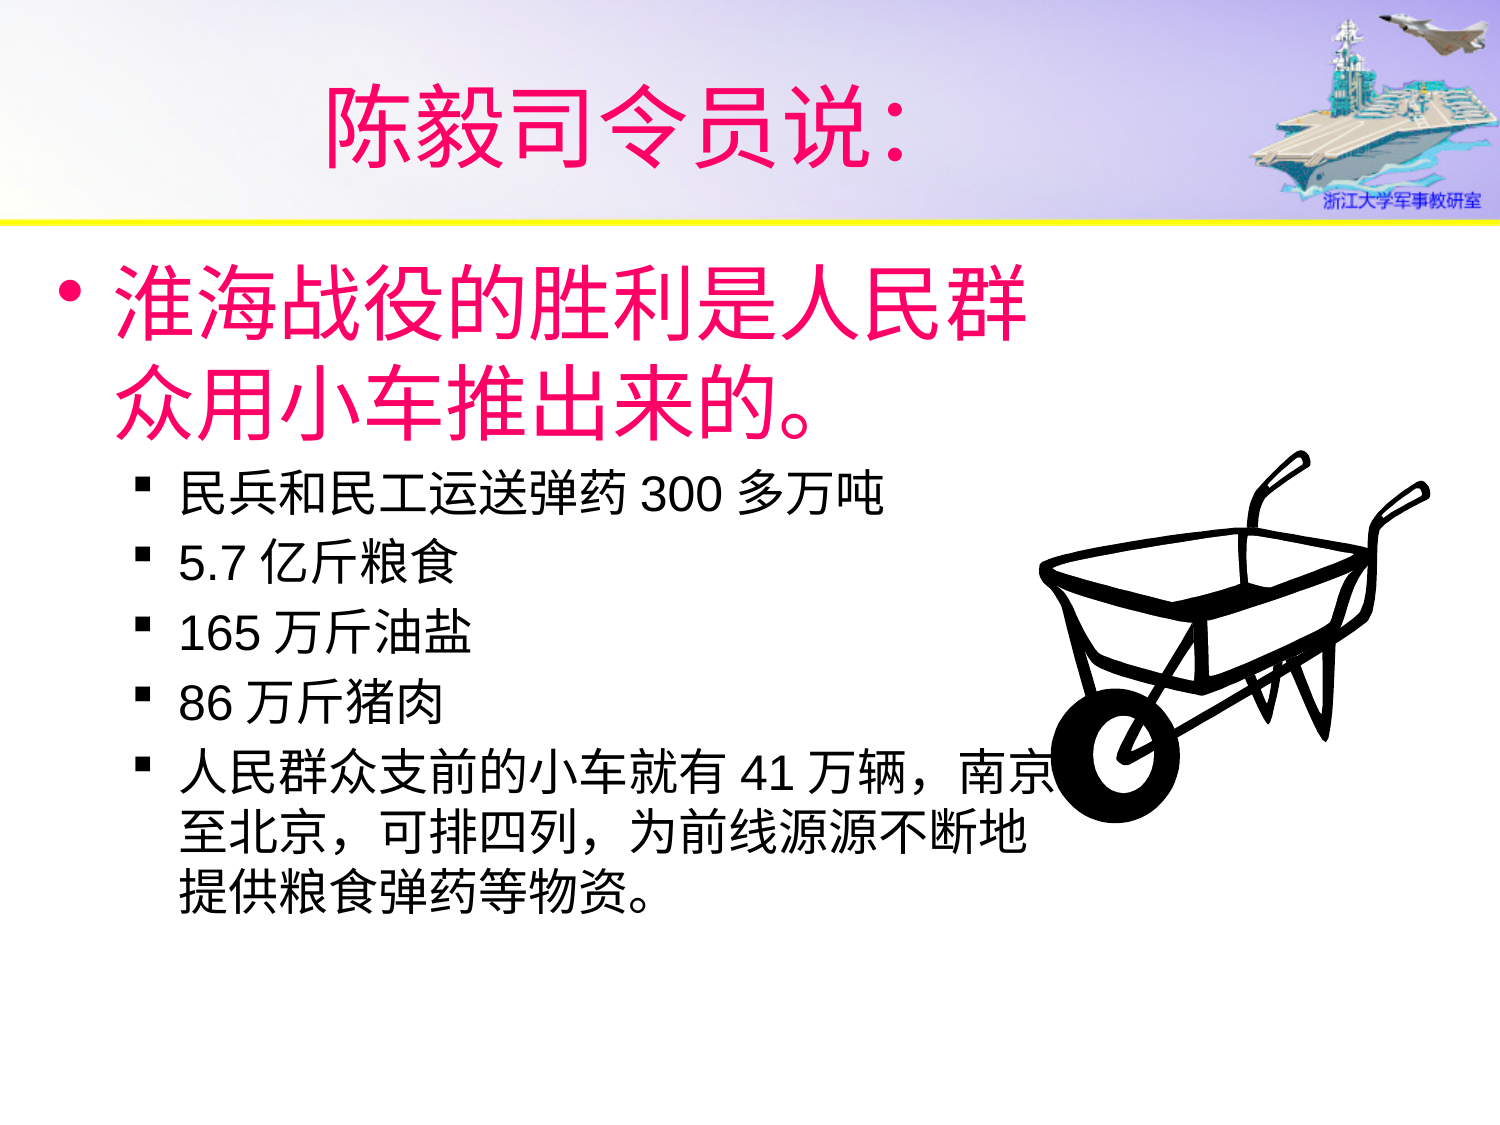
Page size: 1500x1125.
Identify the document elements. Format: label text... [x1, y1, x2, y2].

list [1036, 445, 1435, 824]
list 淮海战役的胜利是人民群众用小车推出来的。 民兵和民工运送弹药300多万吨 5.7亿斤粮食 165万斤油盐 86万斤猪肉 人民群众支前的小车就有41万辆，南京至北京，可排四列，为前线源源不断地提供粮食弹药等物资。 [40, 243, 1081, 984]
picture [0, 0, 1500, 226]
title 陈毅司令员说： [29, 30, 1259, 219]
